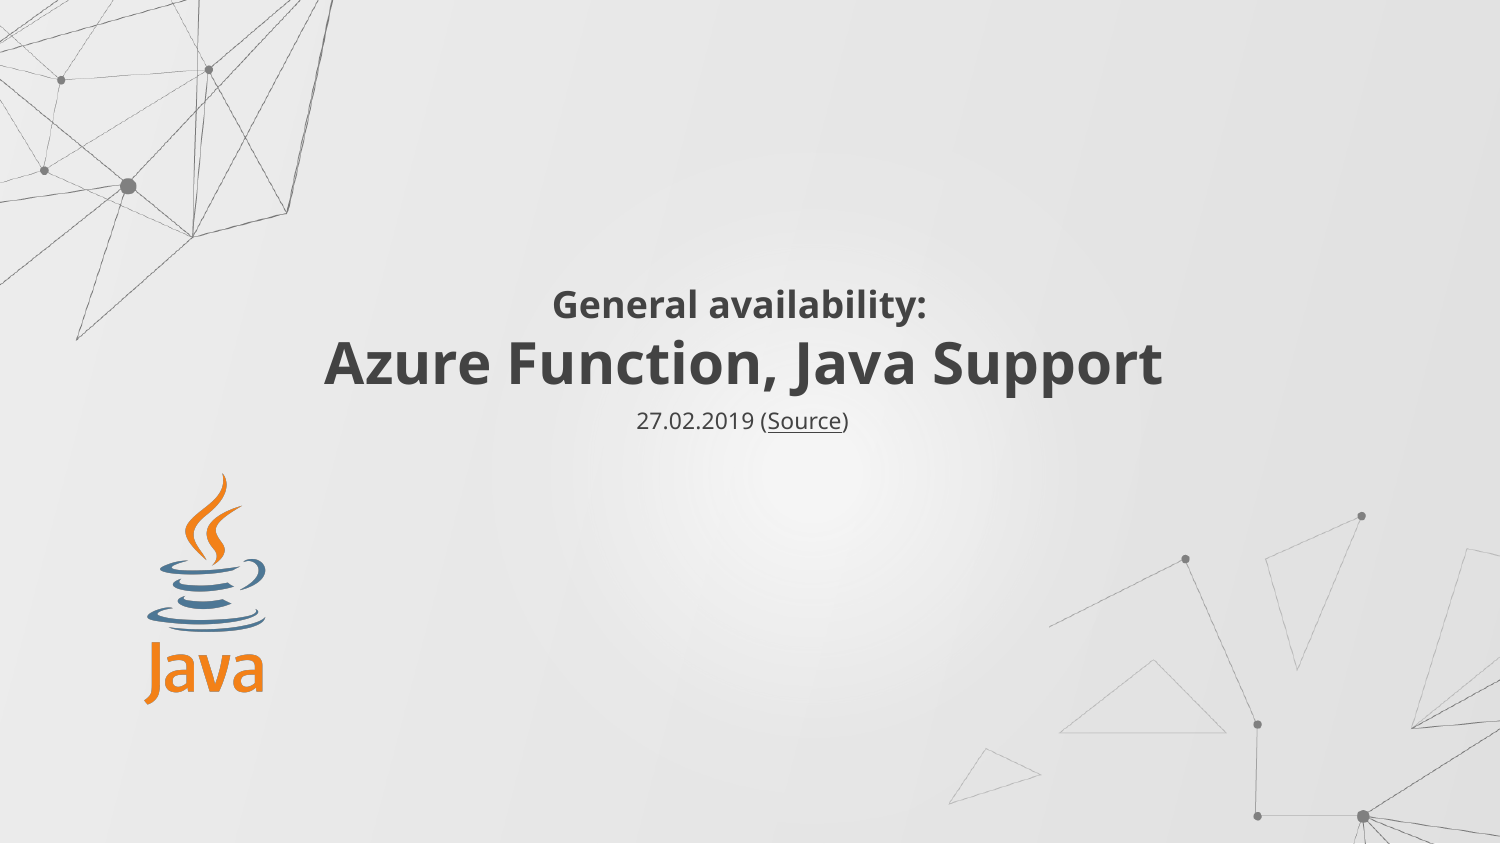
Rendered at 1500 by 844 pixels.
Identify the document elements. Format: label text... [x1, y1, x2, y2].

picture [0, 0, 1500, 844]
title General availability: Azure Function, Java Support [84, 73, 1406, 411]
subtitle 27.02.2019 (Source) [363, 391, 1097, 447]
